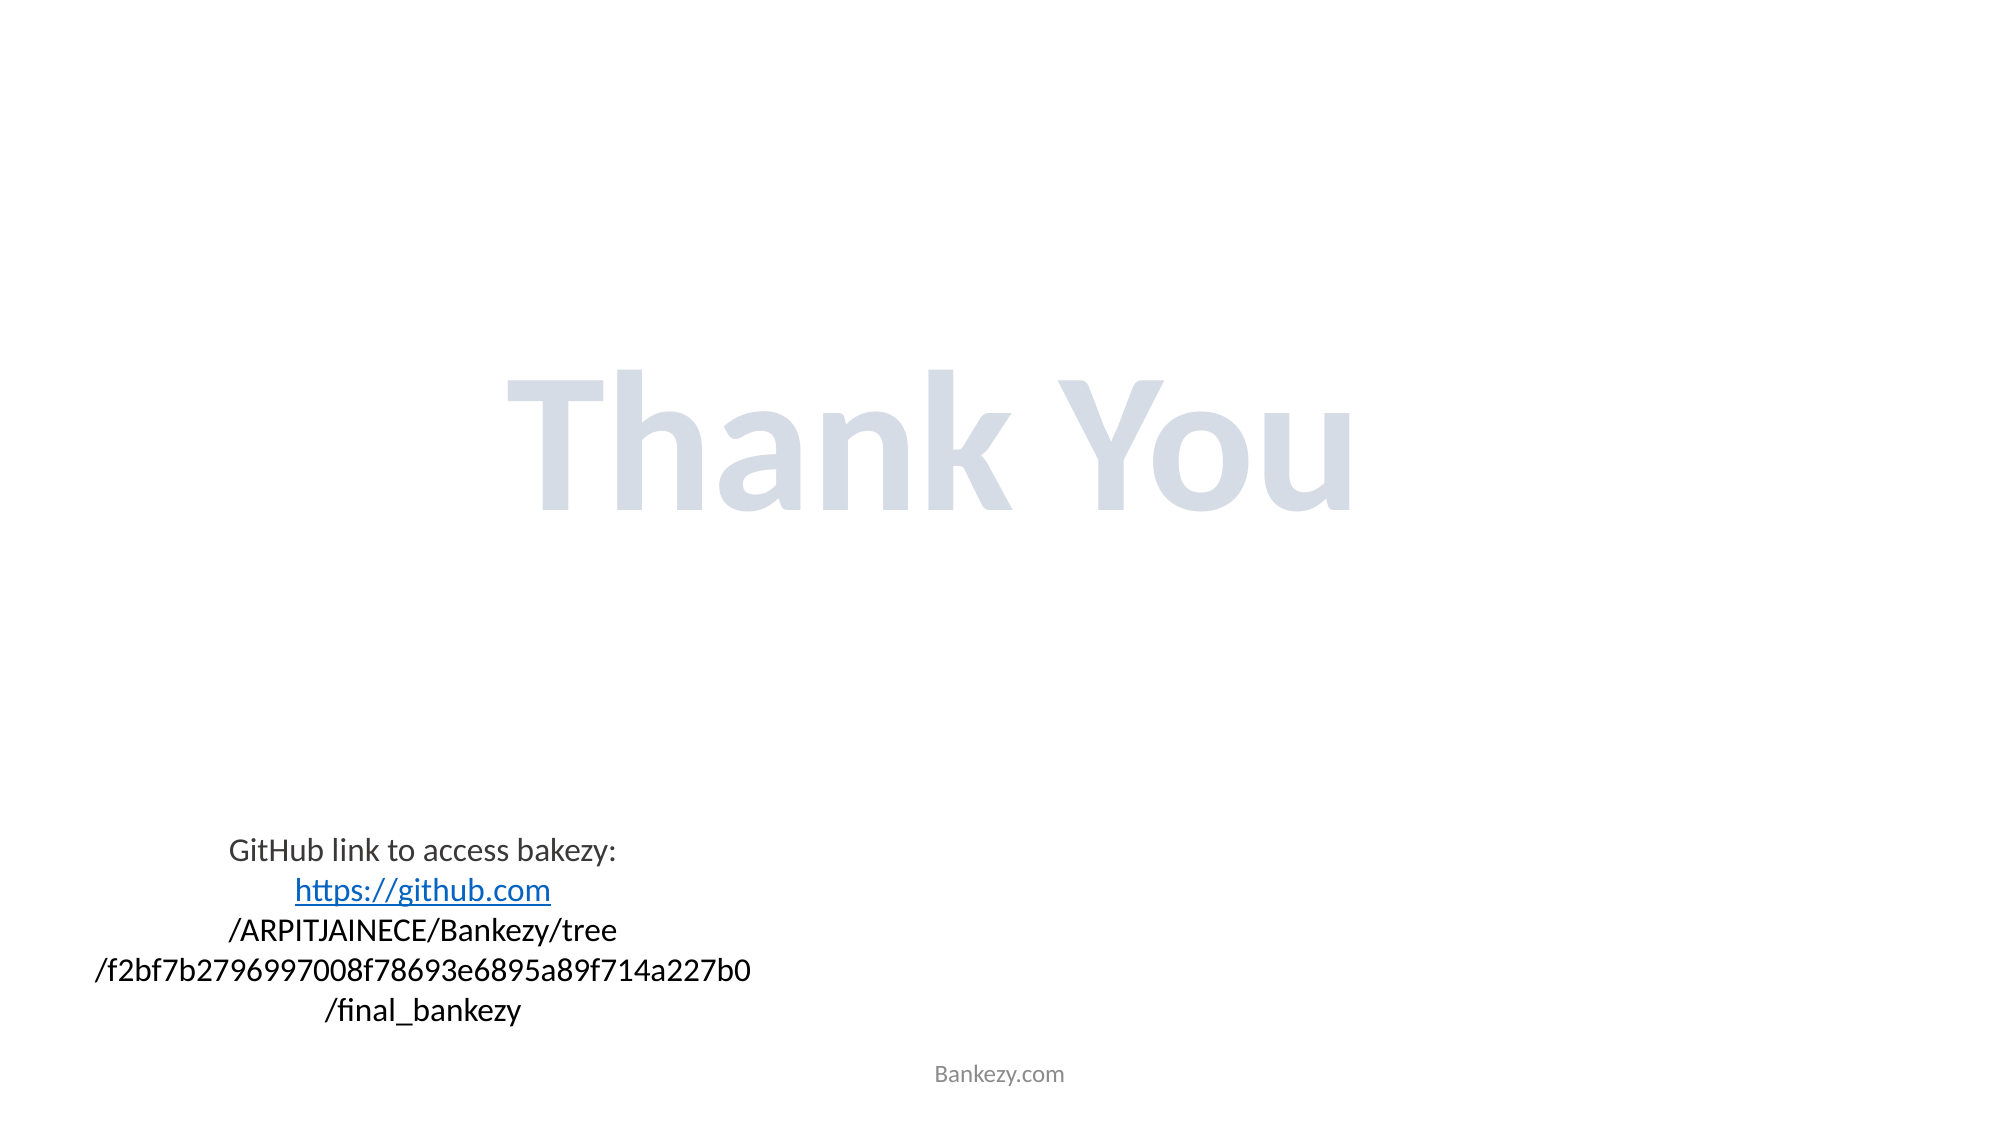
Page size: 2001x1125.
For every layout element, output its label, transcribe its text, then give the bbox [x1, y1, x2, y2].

text_box Thank You [491, 302, 1378, 558]
footer Bankezy.com [662, 1042, 1338, 1103]
text_box GitHub link to access bakezy: https://github.com /ARPITJAINECE/Bankezy/tree /f2bf7b2796997008f78693e6895a89f714a227b0 /final_bankezy [79, 820, 767, 1036]
